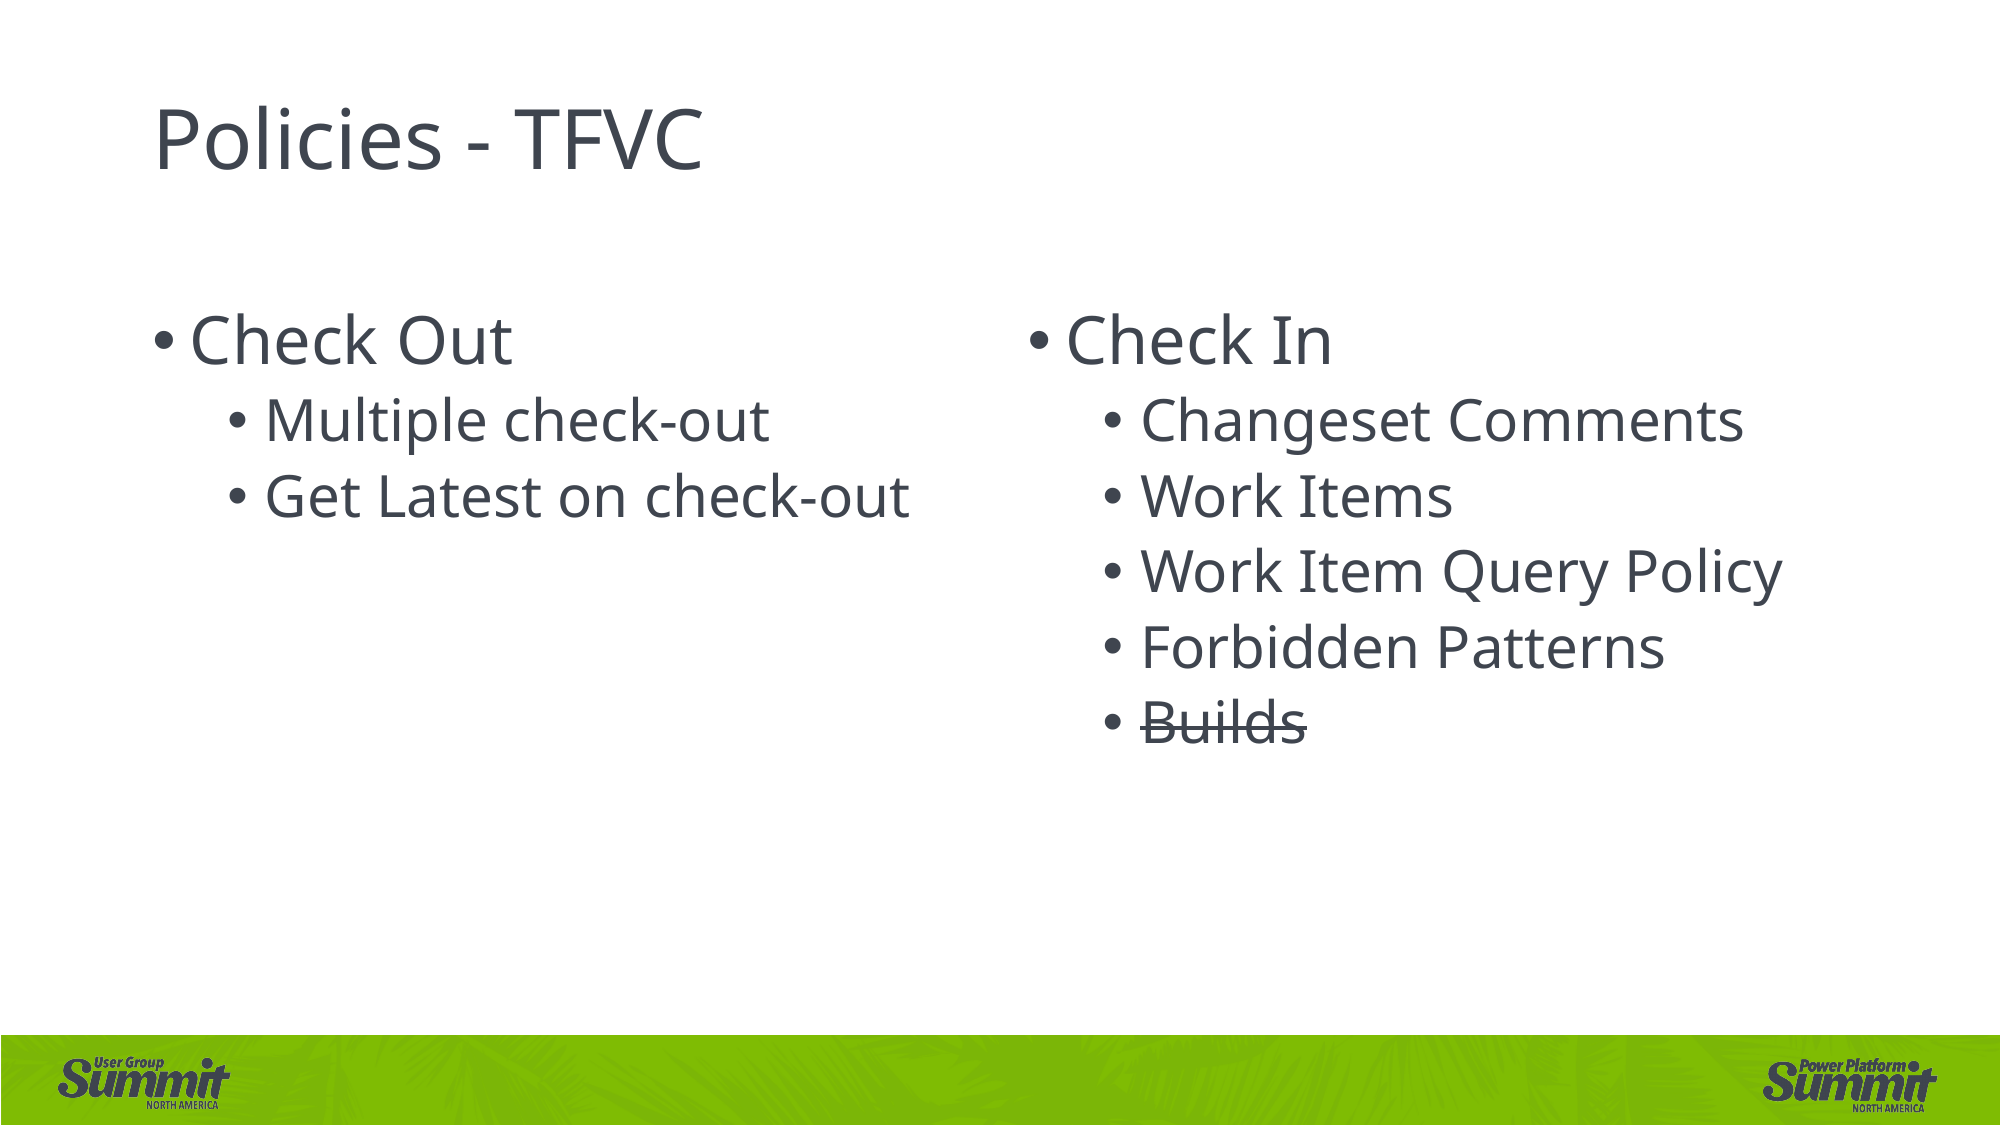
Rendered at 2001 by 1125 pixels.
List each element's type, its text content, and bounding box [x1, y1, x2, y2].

list Check In Changeset Comments Work Items Work Item Query Policy Forbidden Patterns Builds [1012, 299, 1863, 1014]
title Policies - TFVC [137, 59, 1863, 225]
picture [0, 1023, 2000, 1125]
list Check Out Multiple check-out Get Latest on check-out [137, 299, 988, 1014]
